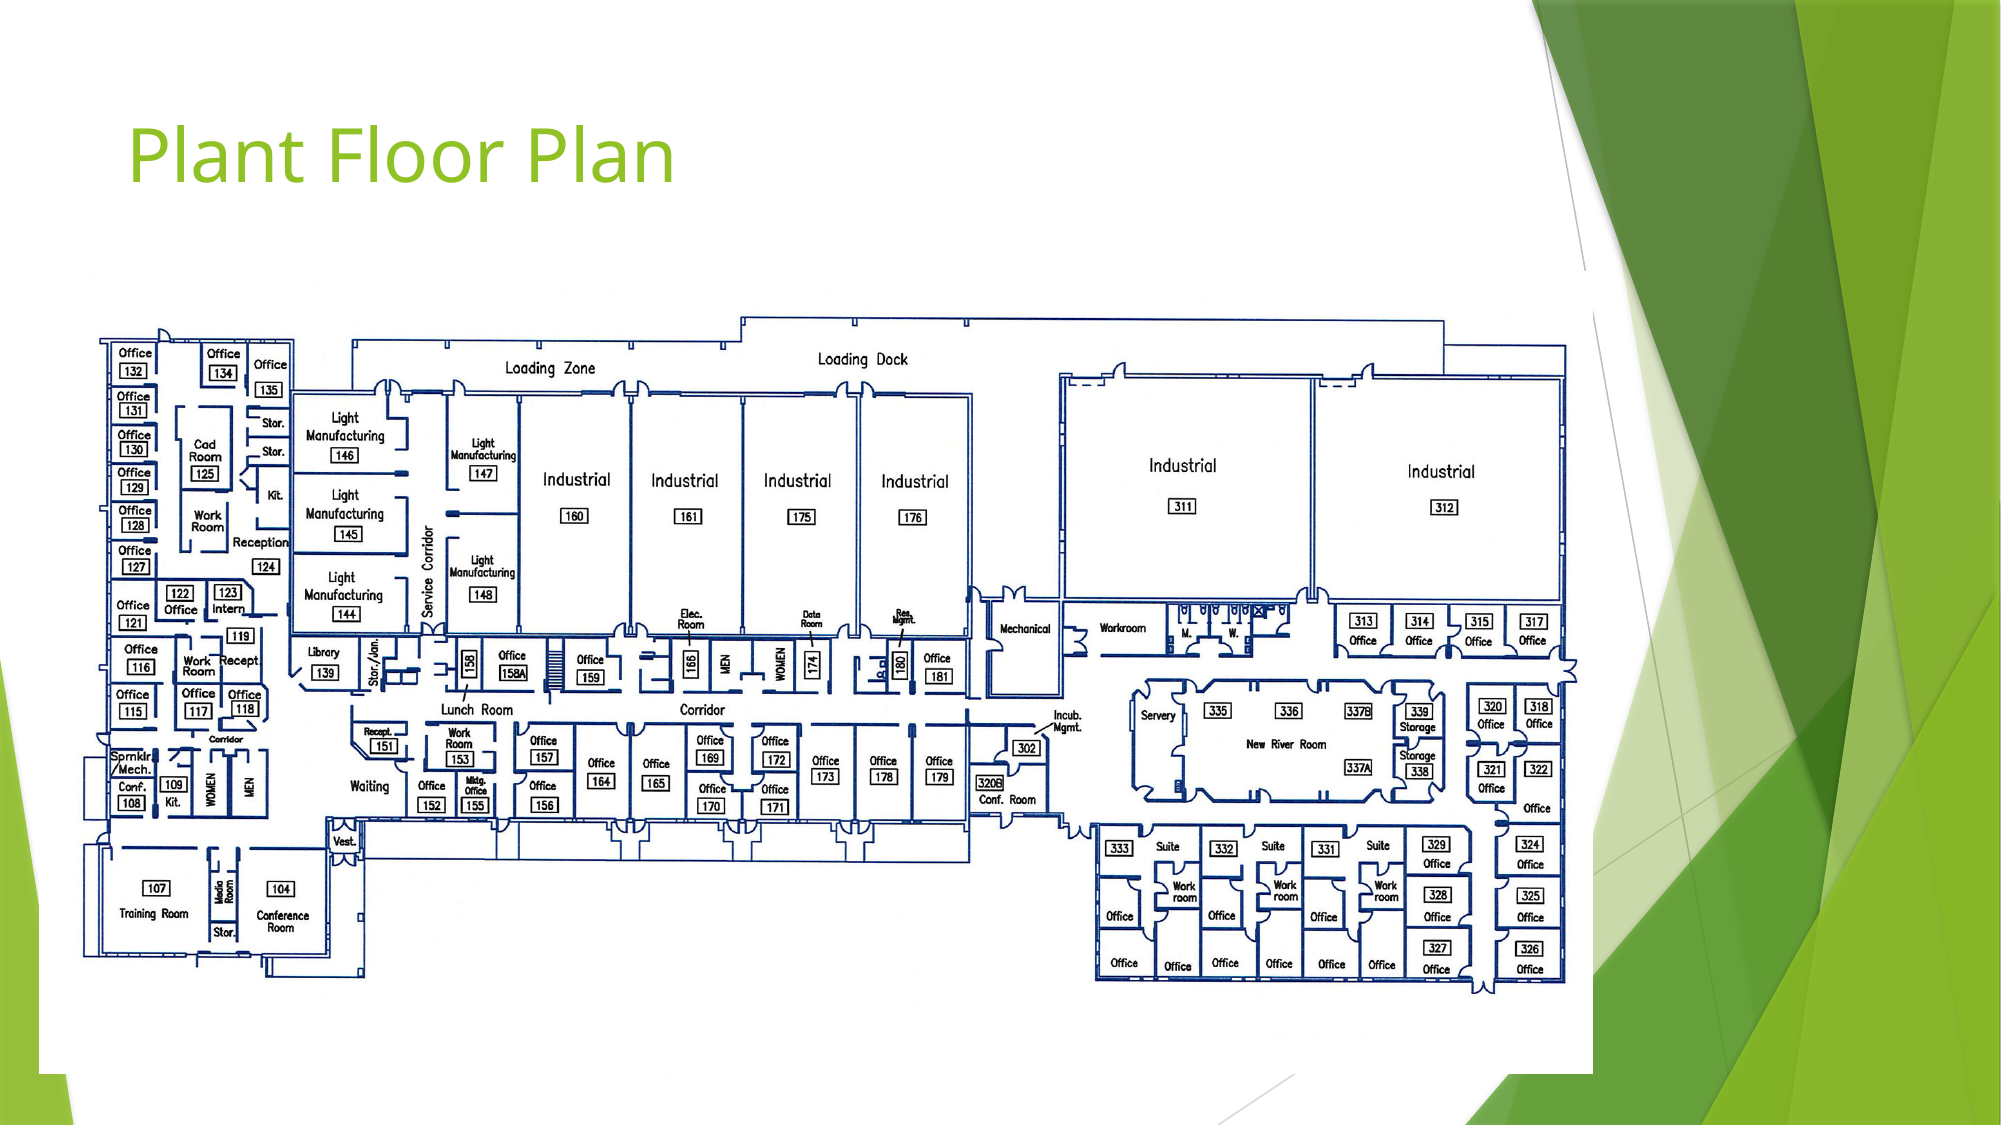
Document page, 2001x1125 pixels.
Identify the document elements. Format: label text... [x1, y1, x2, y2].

title Plant Floor Plan [111, 99, 1522, 270]
picture [39, 271, 1593, 1075]
